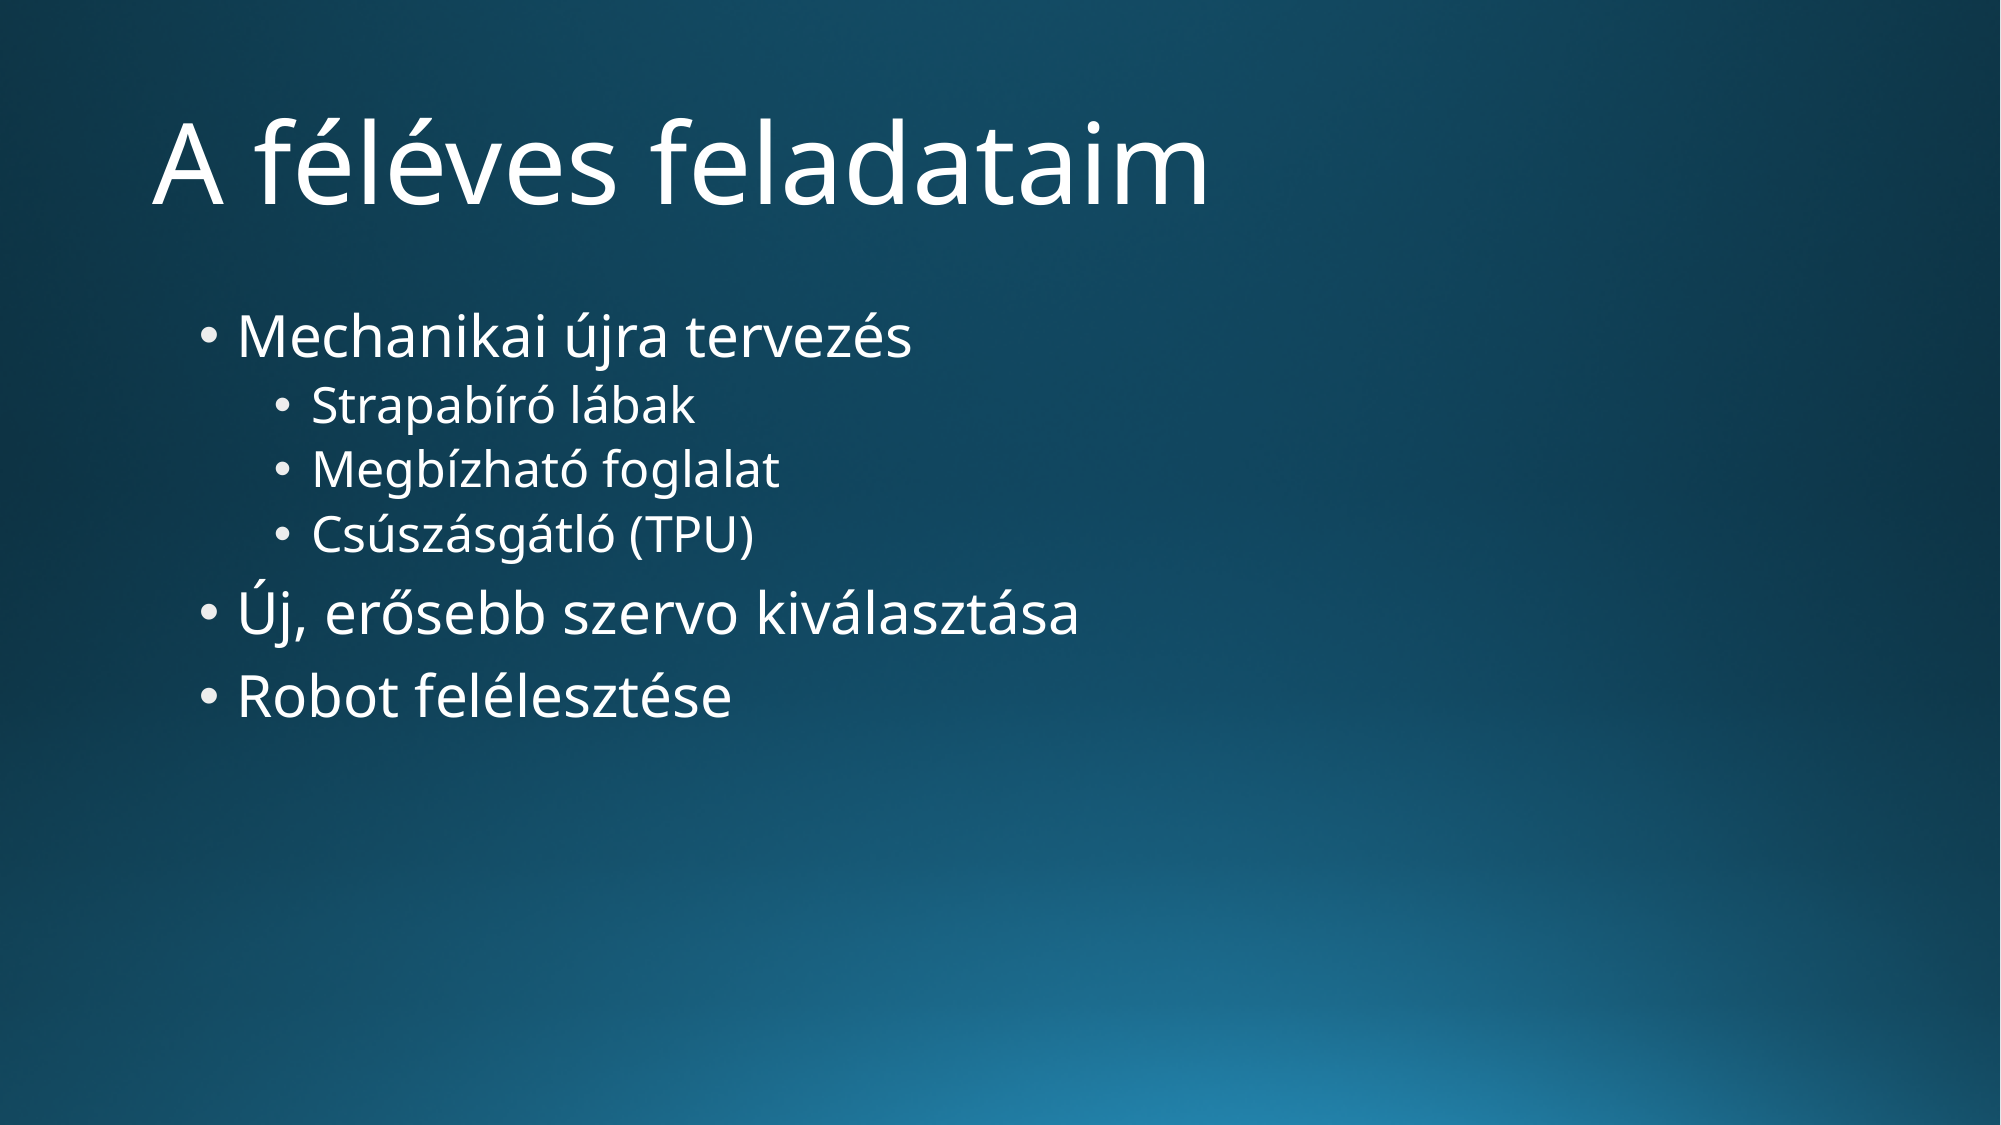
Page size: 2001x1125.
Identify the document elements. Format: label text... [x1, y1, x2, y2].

list Mechanikai újra tervezés Strapabíró lábak Megbízható foglalat Csúszásgátló (TPU) Új, erősebb szervo kiválasztása Robot felélesztése [183, 299, 1863, 1014]
picture [0, 0, 2001, 1125]
title A féléves feladataim [137, 59, 1863, 278]
